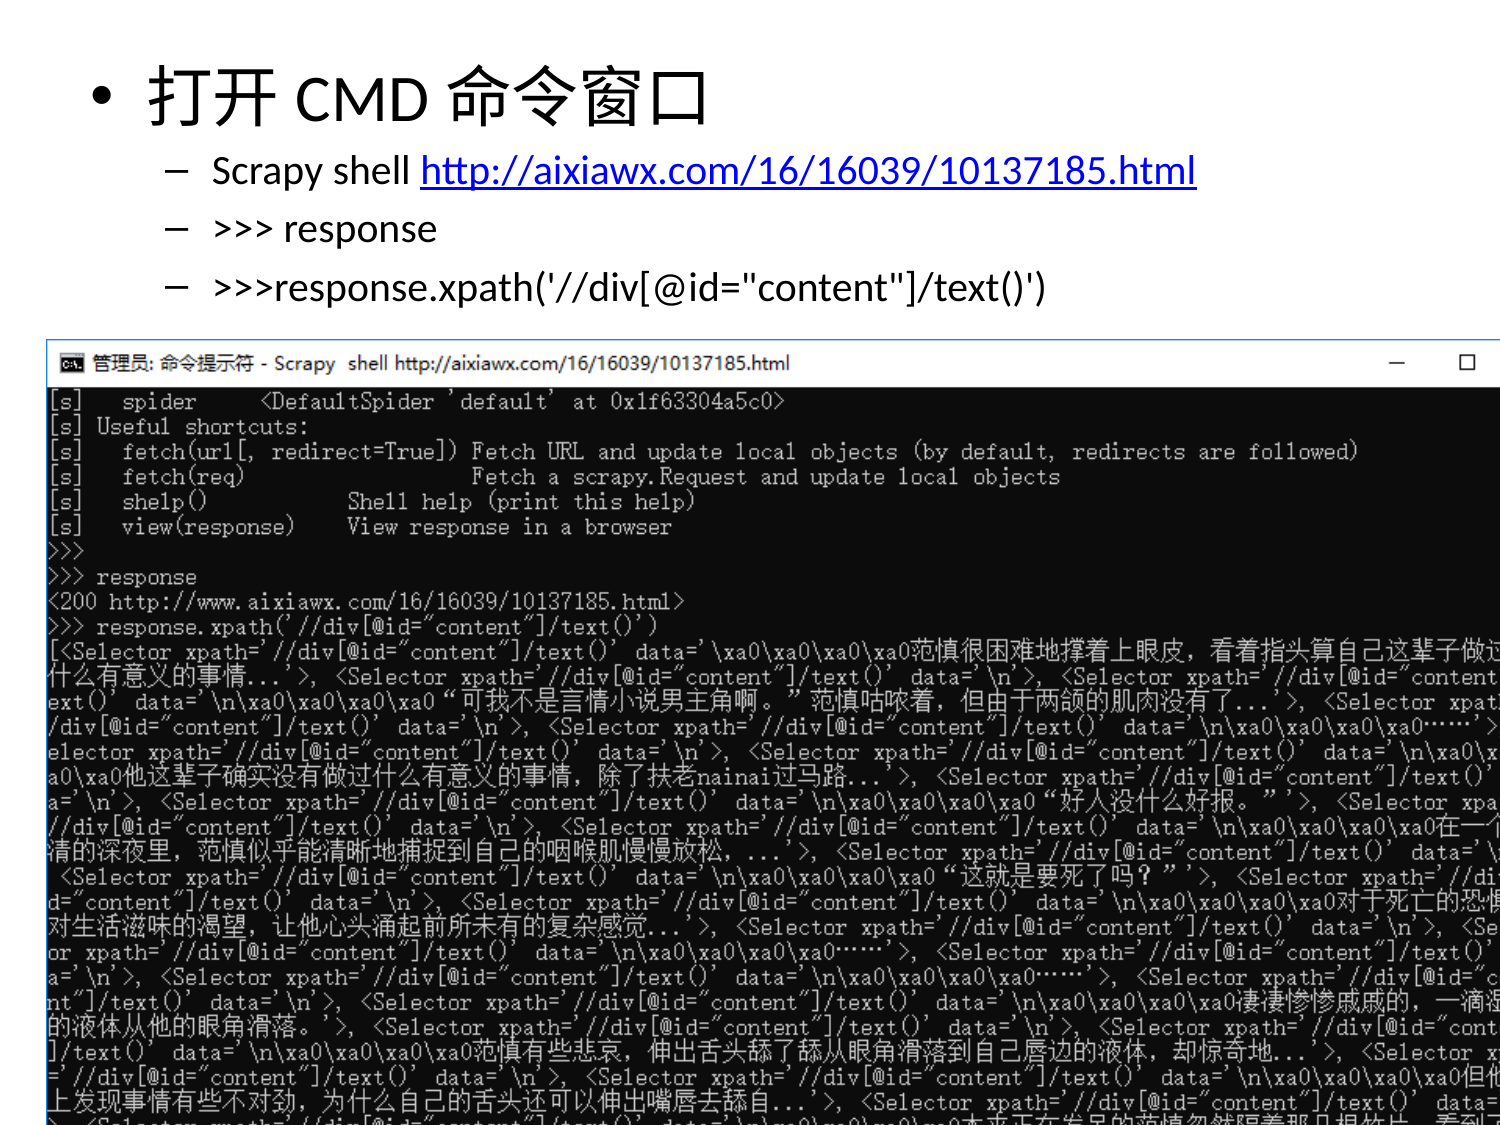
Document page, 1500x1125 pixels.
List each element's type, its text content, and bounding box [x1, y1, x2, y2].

list 打开CMD命令窗口 Scrapy shell http://aixiawx.com/16/16039/10137185.html >>> response >>>response.xpath('//div[@id="content"]/text()') [75, 46, 1425, 338]
picture [46, 339, 1500, 1125]
